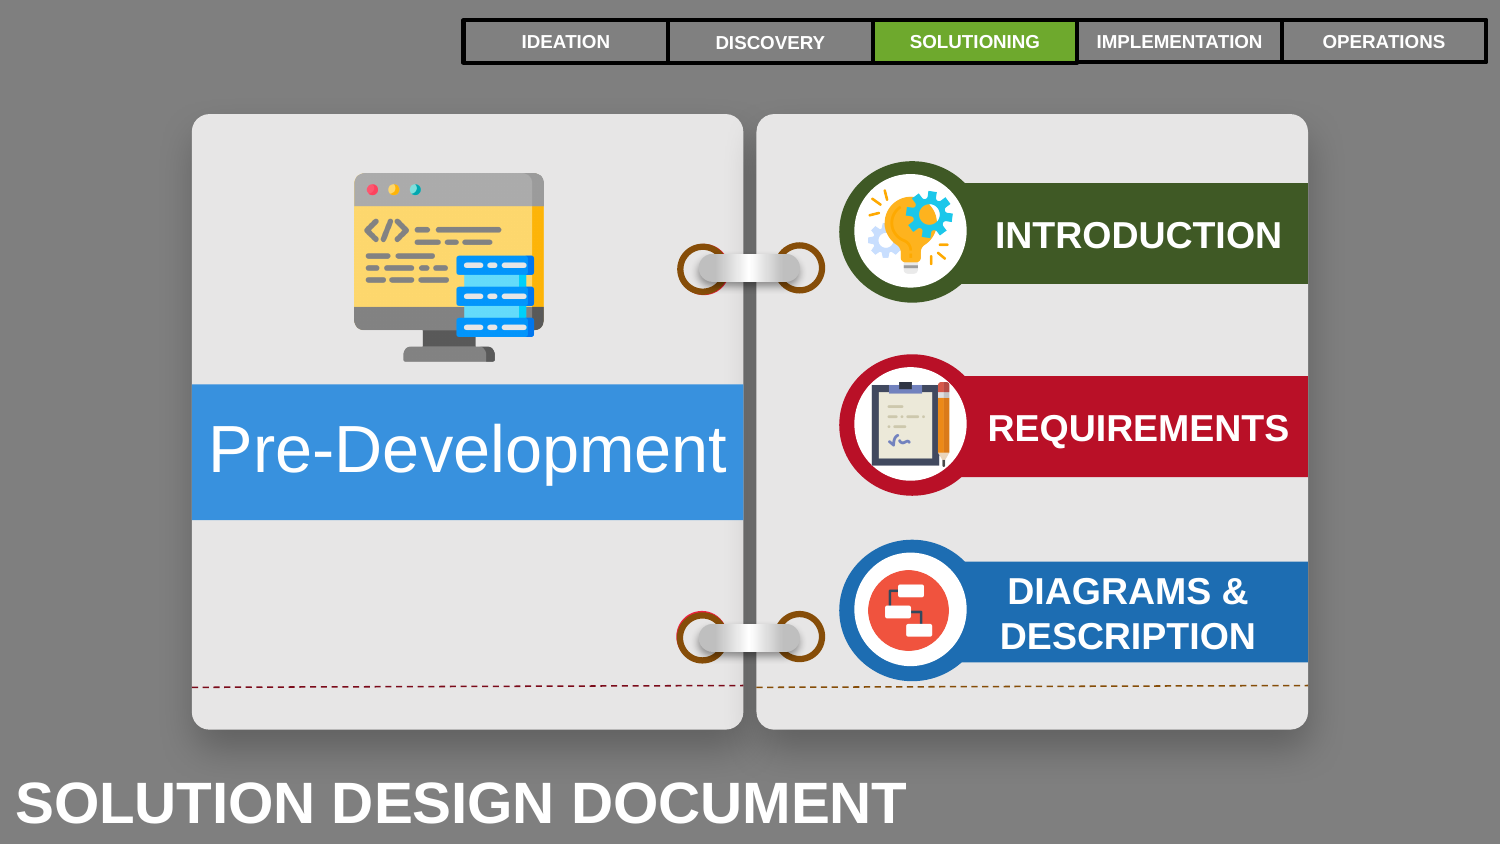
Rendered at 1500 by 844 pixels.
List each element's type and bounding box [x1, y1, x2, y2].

picture [867, 570, 949, 651]
text_box [0, 19, 1487, 844]
picture [868, 189, 953, 274]
picture [354, 172, 544, 362]
picture [868, 382, 953, 468]
